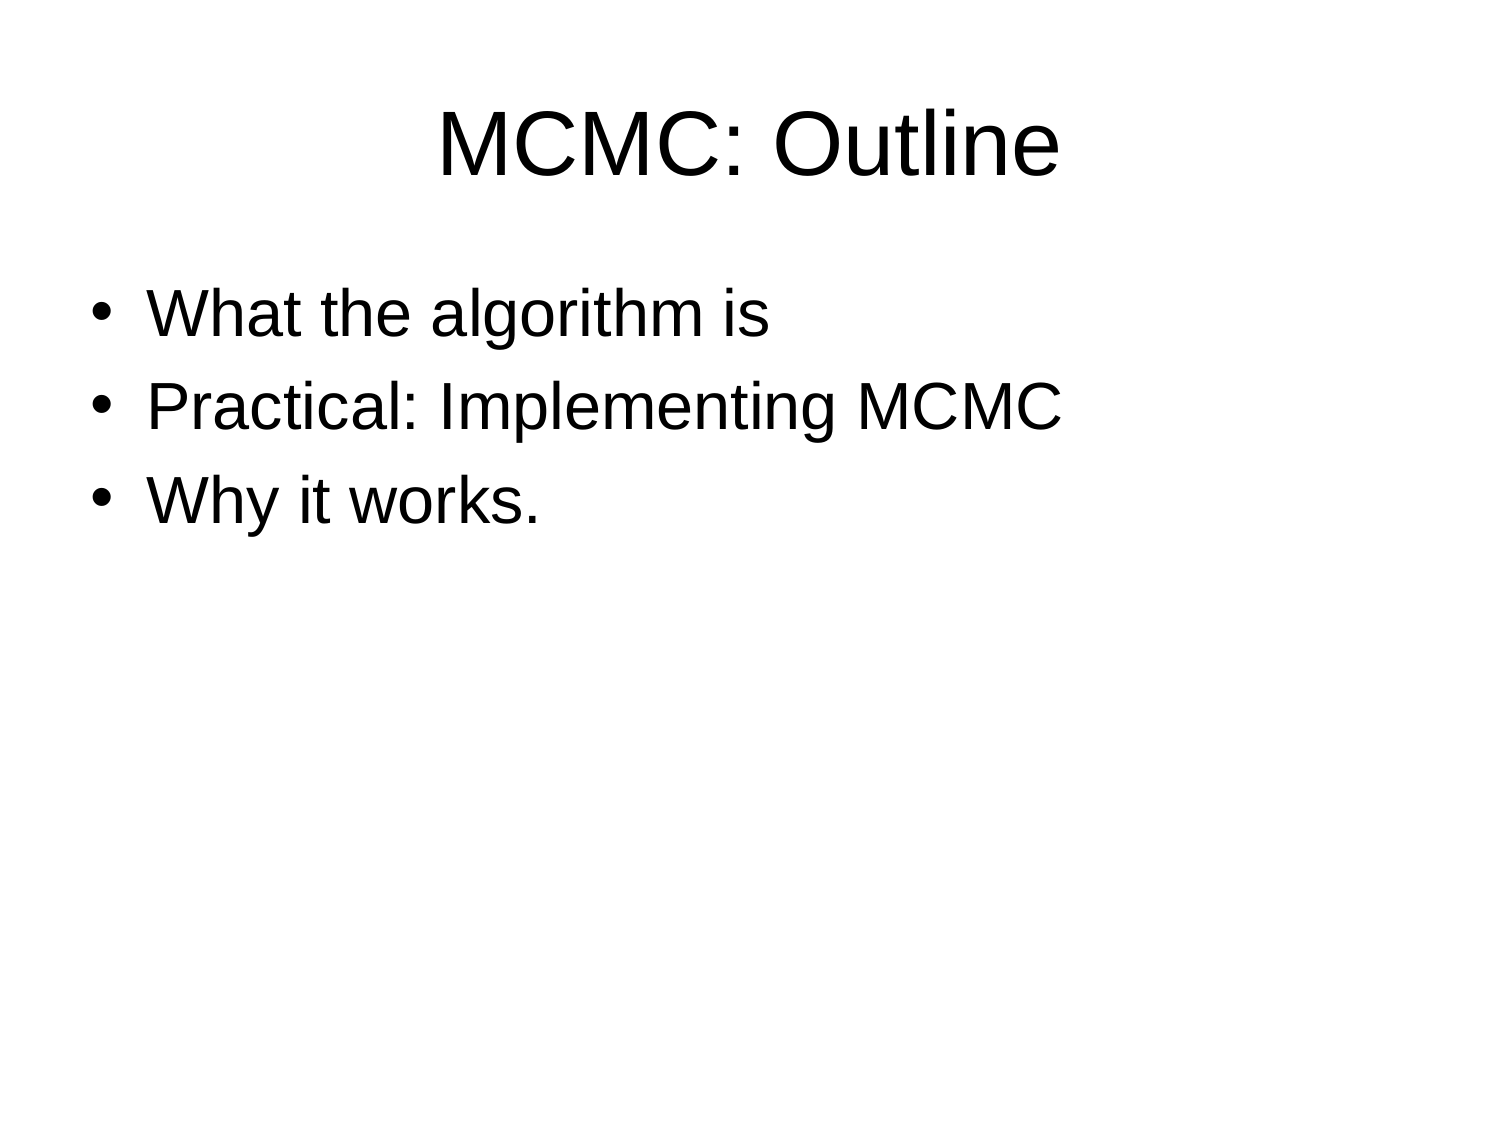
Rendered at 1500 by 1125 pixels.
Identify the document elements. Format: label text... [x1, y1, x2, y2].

title MCMC: Outline [75, 45, 1425, 233]
list What the algorithm is Practical: Implementing MCMC Why it works. [75, 262, 1425, 1005]
